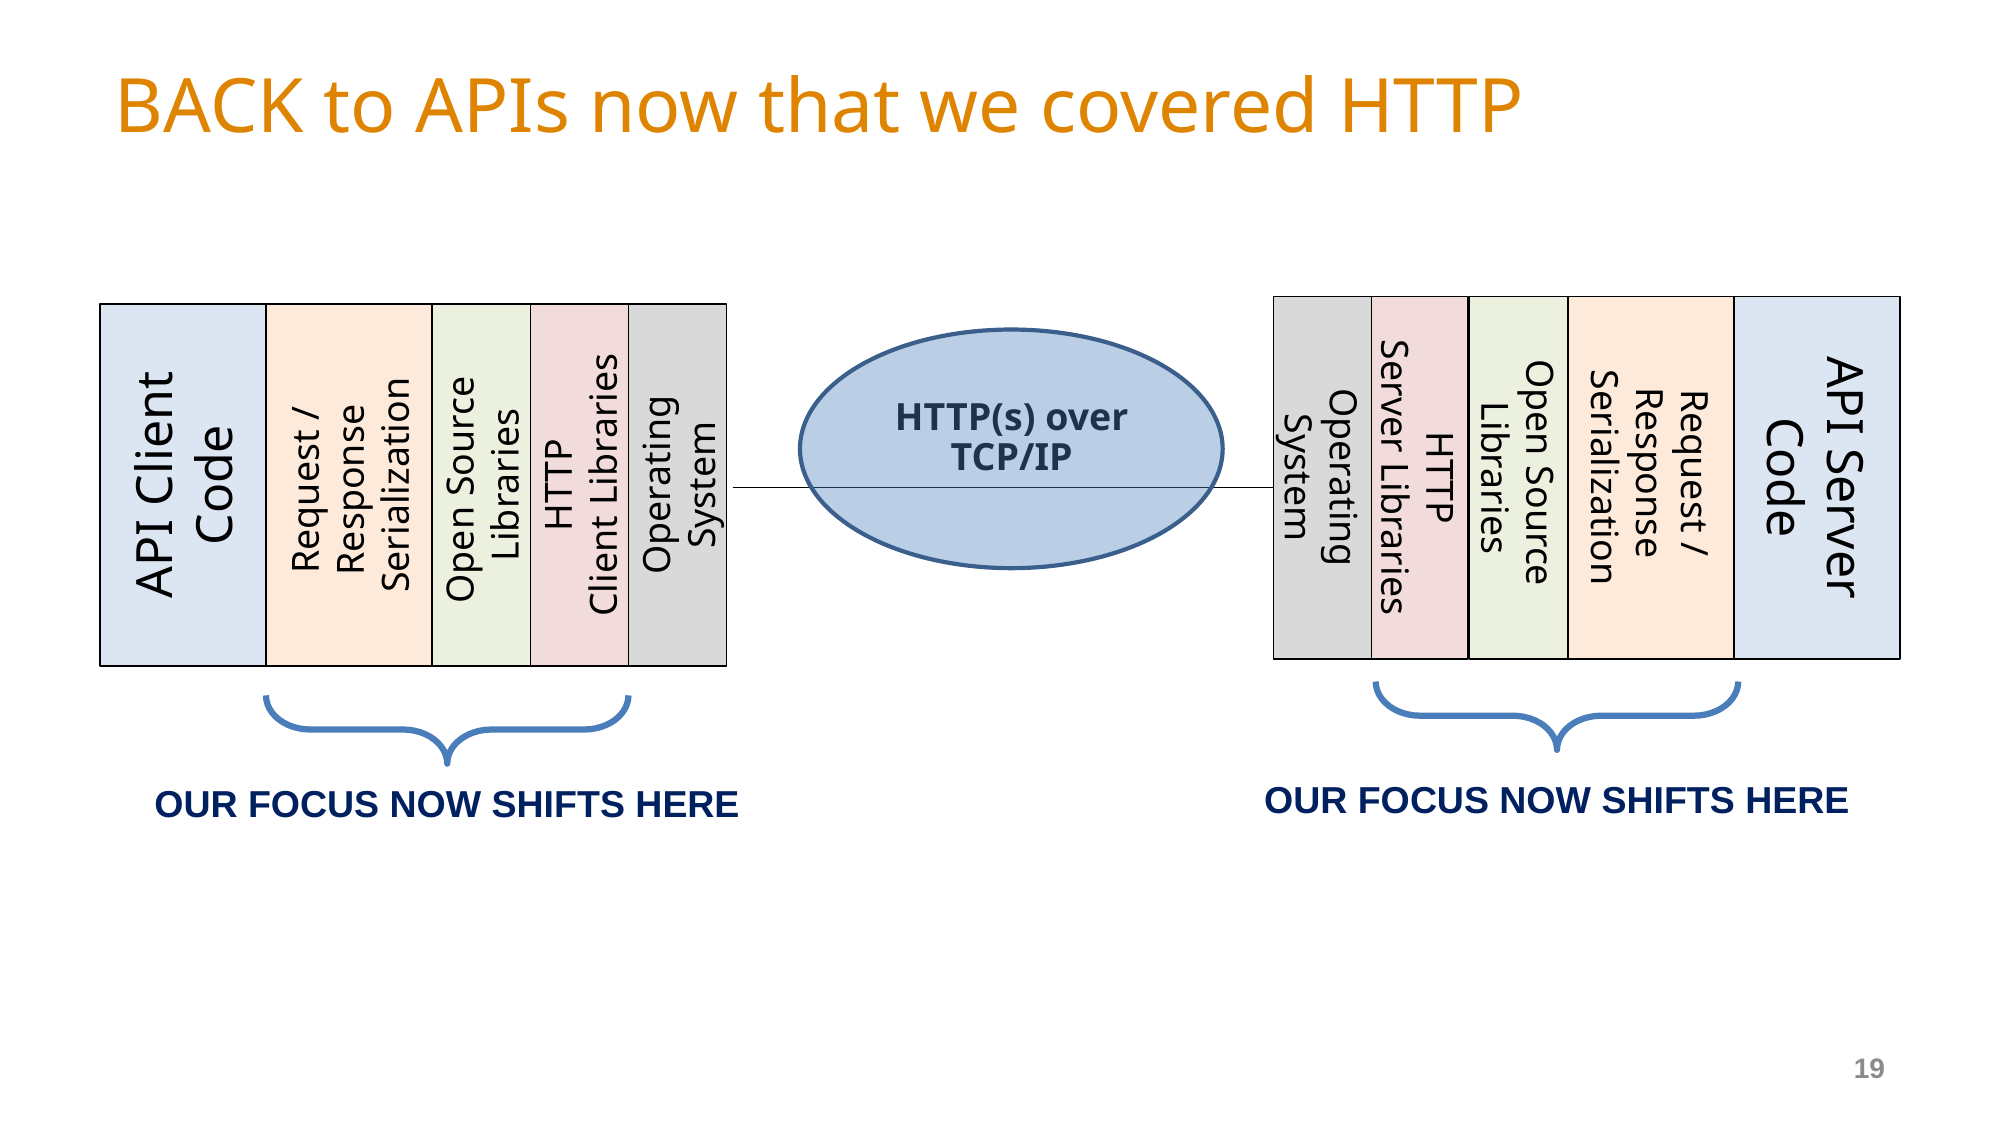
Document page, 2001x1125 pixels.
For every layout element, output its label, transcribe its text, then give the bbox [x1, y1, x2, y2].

text_box Open Source Libraries [1469, 296, 1568, 659]
text_box API Server Code [1734, 296, 1900, 659]
text_box Open Source Libraries [432, 303, 530, 667]
text_box HTTP Server Libraries [1372, 296, 1468, 659]
text_box OUR FOCUS NOW SHIFTS HERE [139, 778, 756, 834]
text_box [814, 496, 1209, 571]
text_box Request / Response Serialization [265, 303, 432, 667]
text_box API Client Code [99, 303, 265, 667]
text_box Operating System [628, 303, 727, 667]
slide_number 19 [1433, 1039, 1900, 1100]
text_box OUR FOCUS NOW SHIFTS HERE [1249, 774, 1865, 830]
text_box Request / Response Serialization [1568, 296, 1734, 659]
text_box HTTP Client Libraries [530, 303, 628, 667]
text_box [1374, 681, 1739, 751]
title BACK to APIs now that we covered HTTP [99, 45, 1900, 160]
text_box [797, 327, 1225, 486]
text_box Operating System [1273, 296, 1372, 659]
text_box [265, 695, 630, 765]
